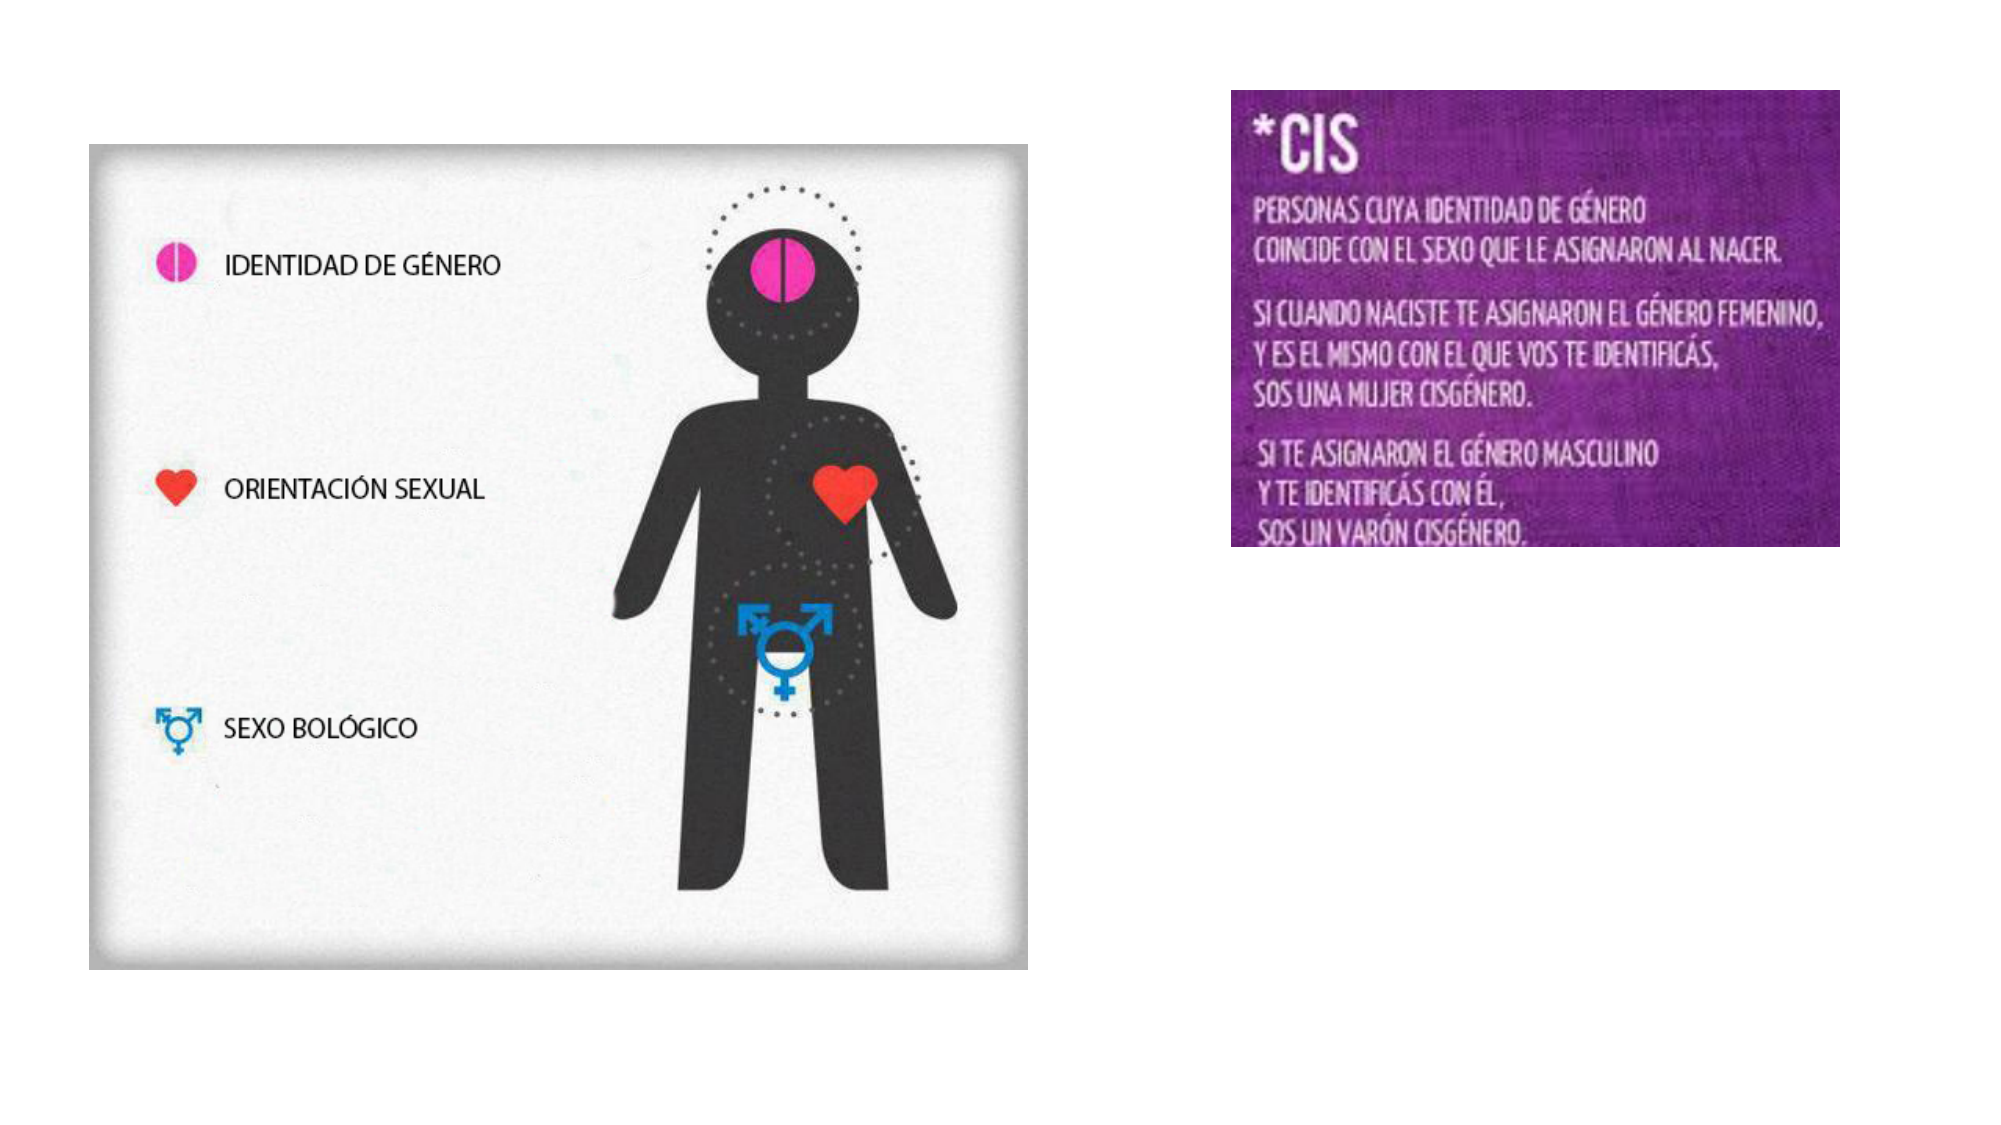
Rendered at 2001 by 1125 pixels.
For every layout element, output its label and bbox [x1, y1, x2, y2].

picture [89, 144, 1028, 970]
picture [1231, 90, 1840, 547]
